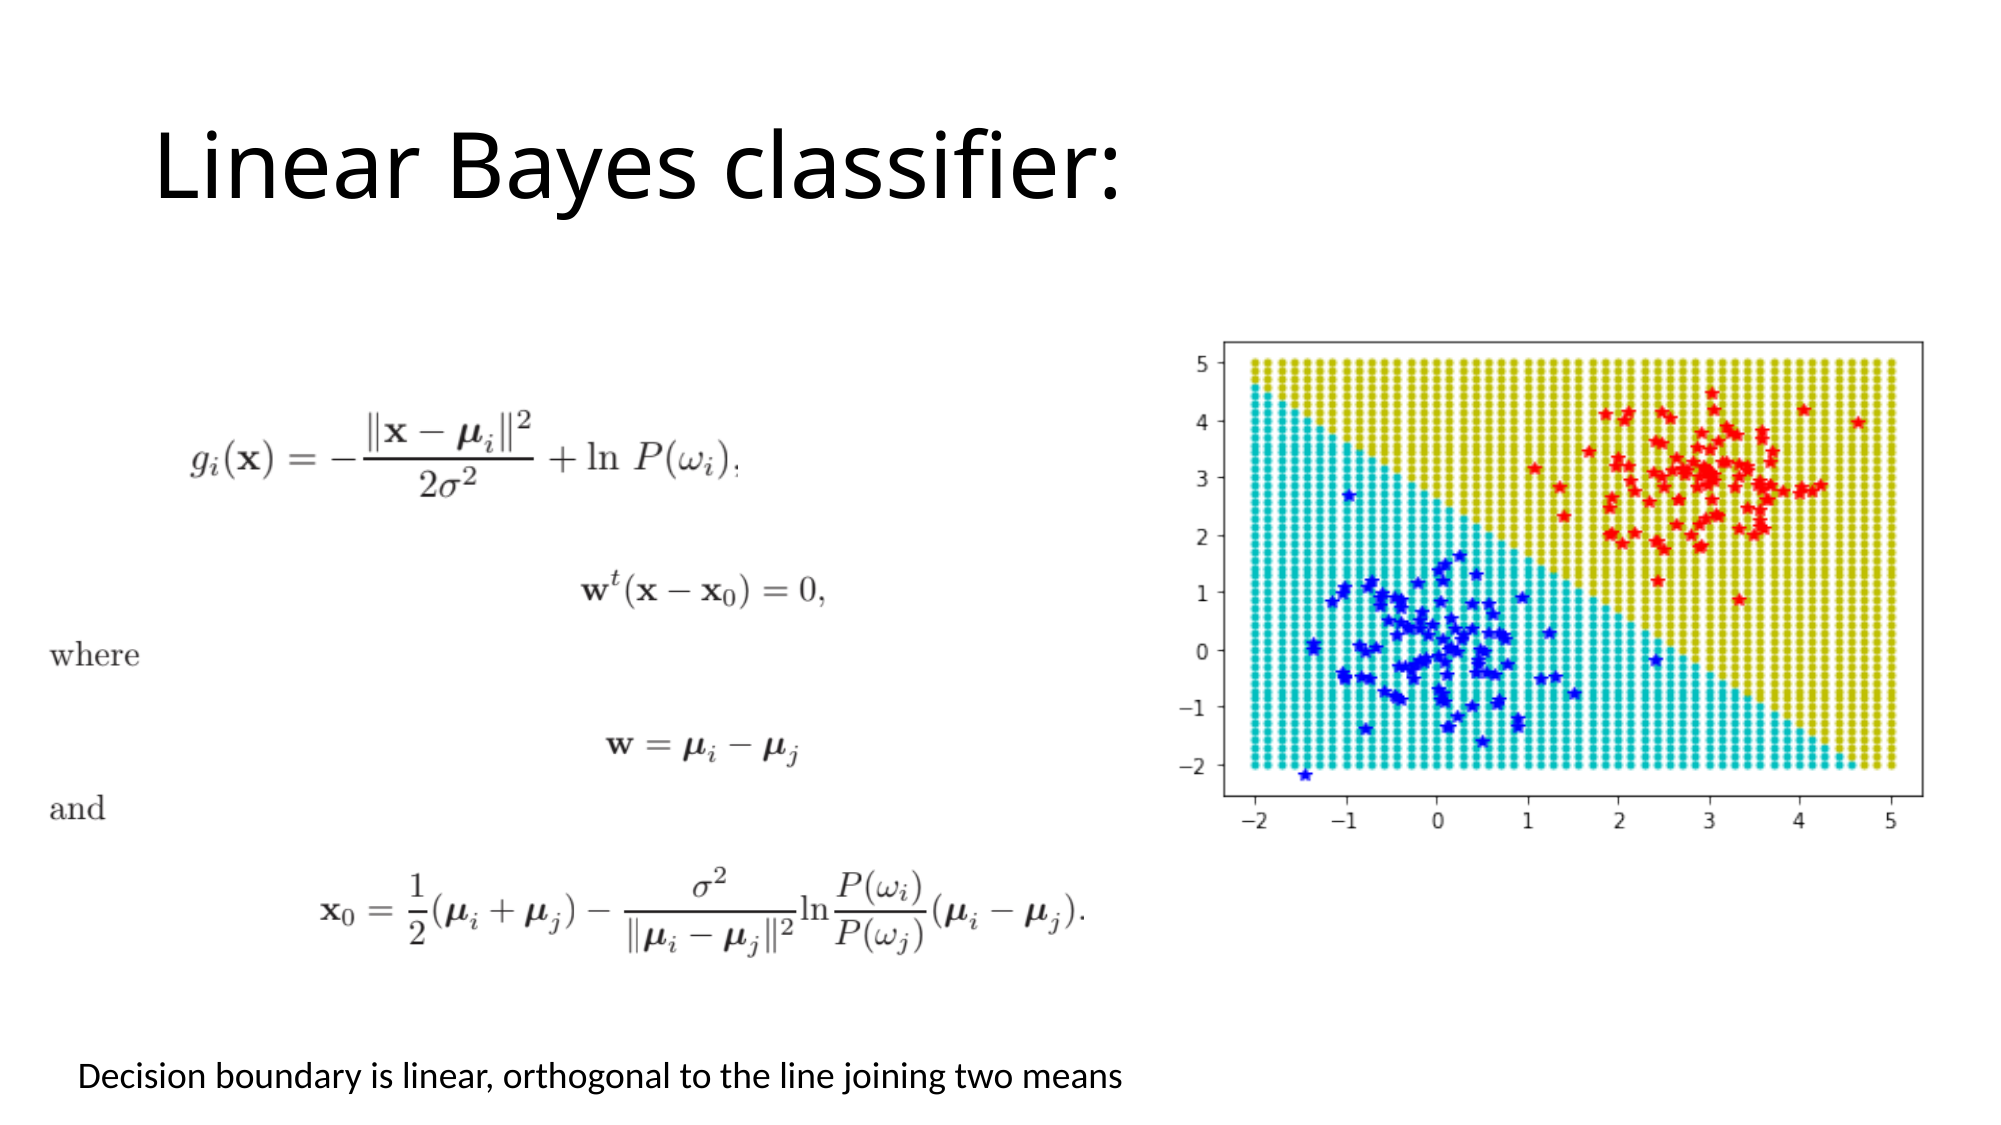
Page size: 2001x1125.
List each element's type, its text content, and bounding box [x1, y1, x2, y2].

picture [161, 392, 738, 526]
picture [37, 546, 1084, 973]
text_box Decision boundary is linear, orthogonal to the line joining two means [63, 1043, 1140, 1104]
picture [1163, 329, 1935, 846]
